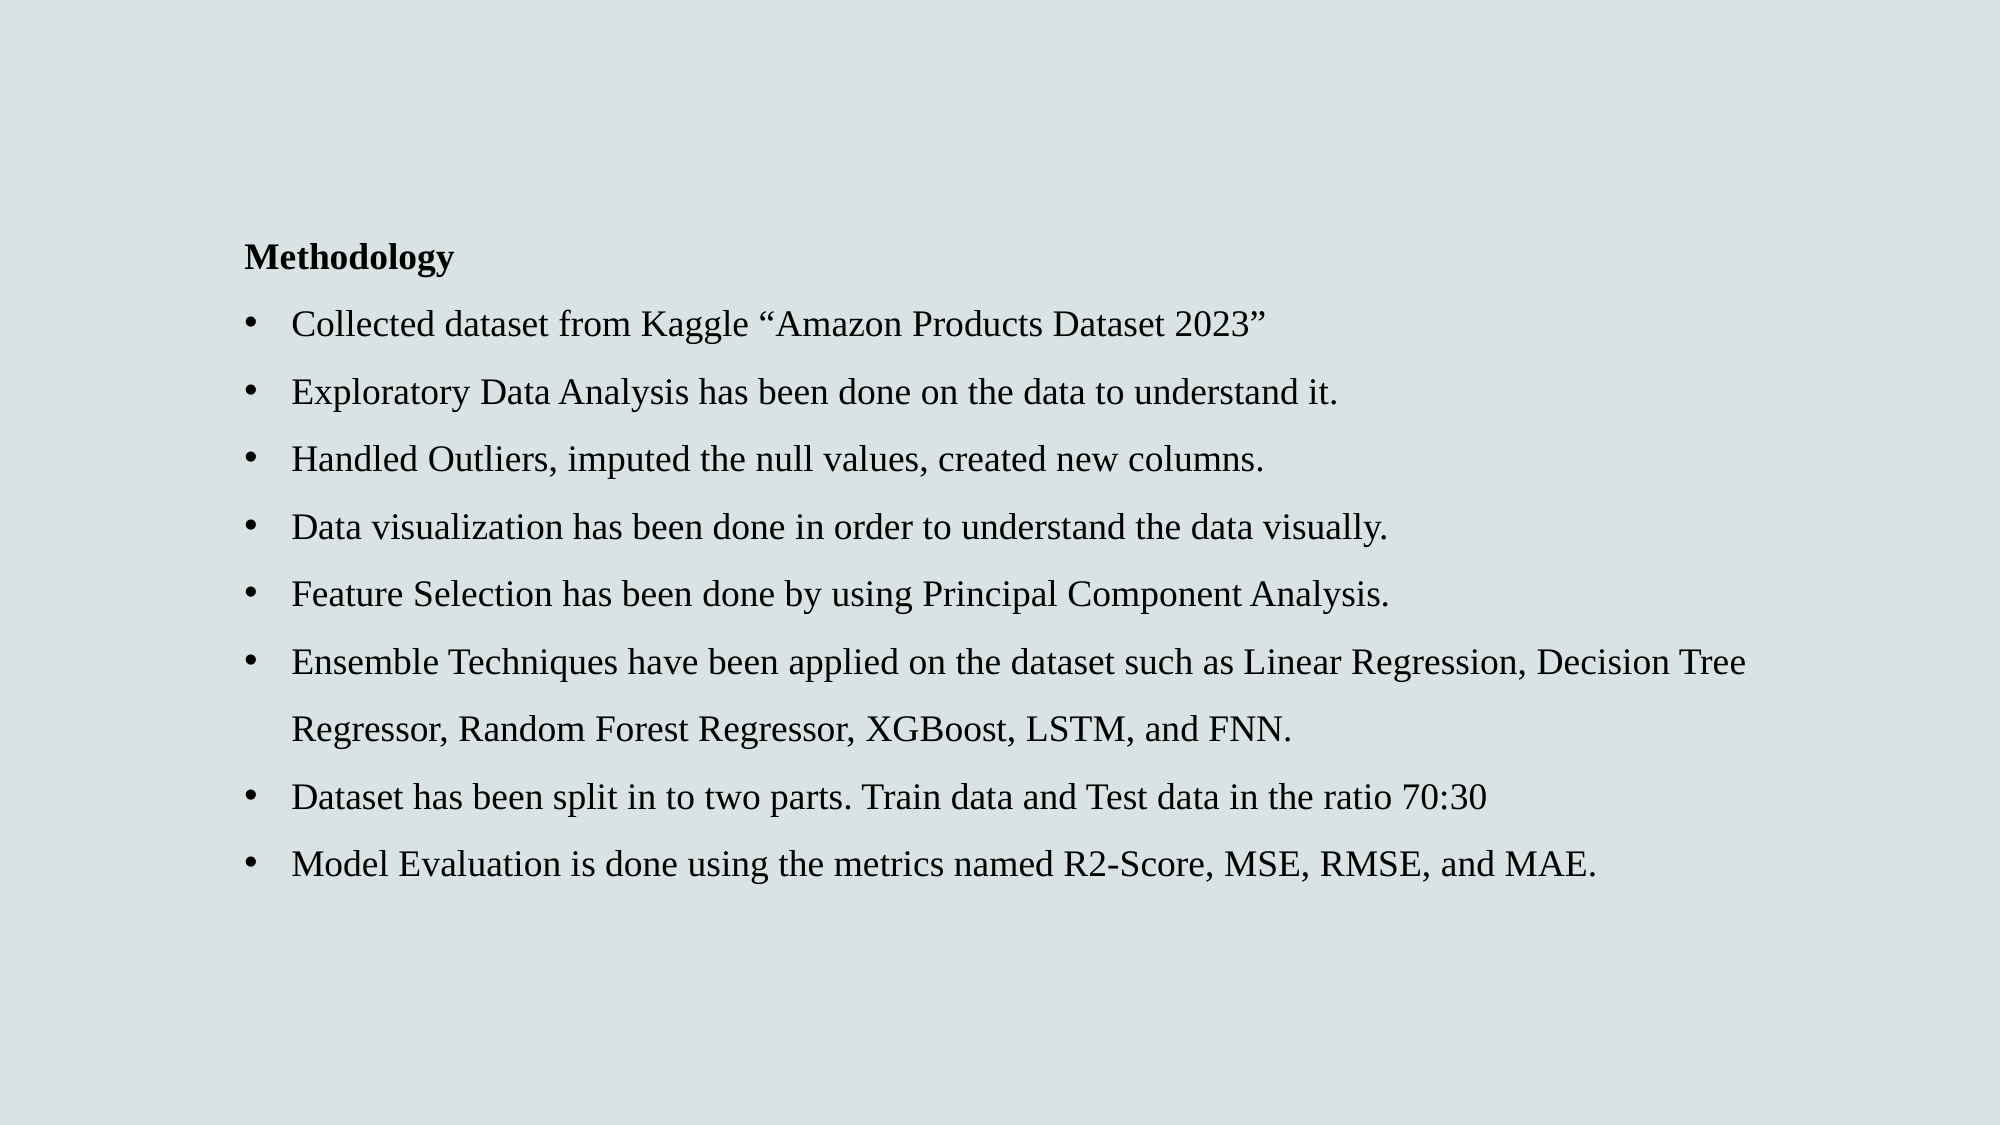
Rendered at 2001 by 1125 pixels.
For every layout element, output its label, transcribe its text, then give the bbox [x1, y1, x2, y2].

text_box Methodology Collected dataset from Kaggle “Amazon Products Dataset 2023” Exploratory Data Analysis has been done on the data to understand it. Handled Outliers, imputed the null values, created new columns. Data visualization has been done in order to understand the data visually. Feature Selection has been done by using Principal Component Analysis. Ensemble Techniques have been applied on the dataset such as Linear Regression, Decision Tree Regressor, Random Forest Regressor, XGBoost, LSTM, and FNN. Dataset has been split in to two parts. Train data and Test data in the ratio 70:30 Model Evaluation is done using the metrics named R2-Score, MSE, RMSE, and MAE. [229, 201, 1842, 892]
